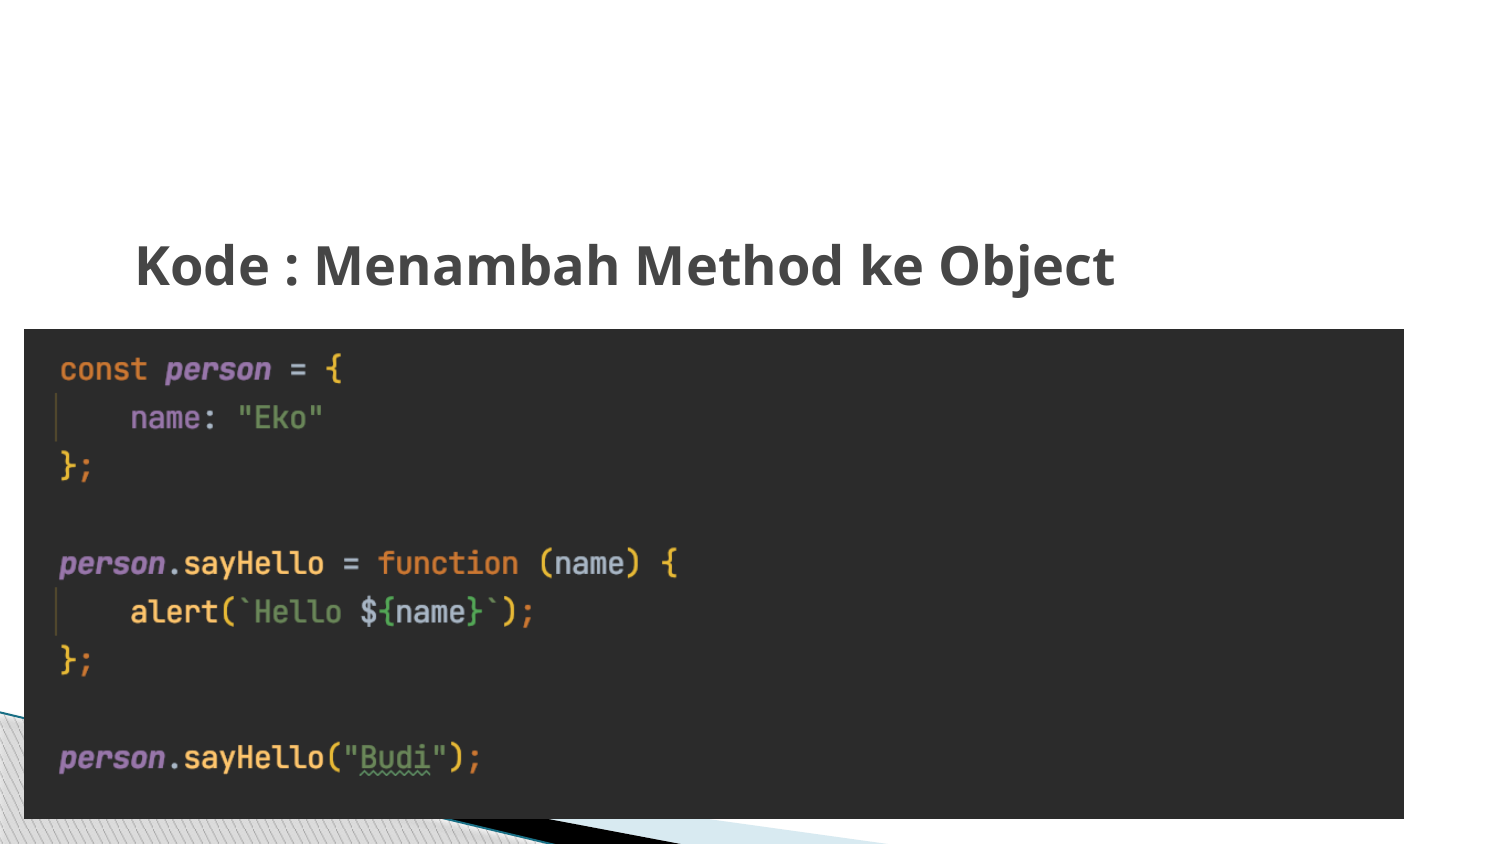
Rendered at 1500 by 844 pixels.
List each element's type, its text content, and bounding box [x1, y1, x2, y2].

title Kode : Menambah Method ke Object [119, 216, 1381, 305]
picture [24, 328, 1404, 819]
